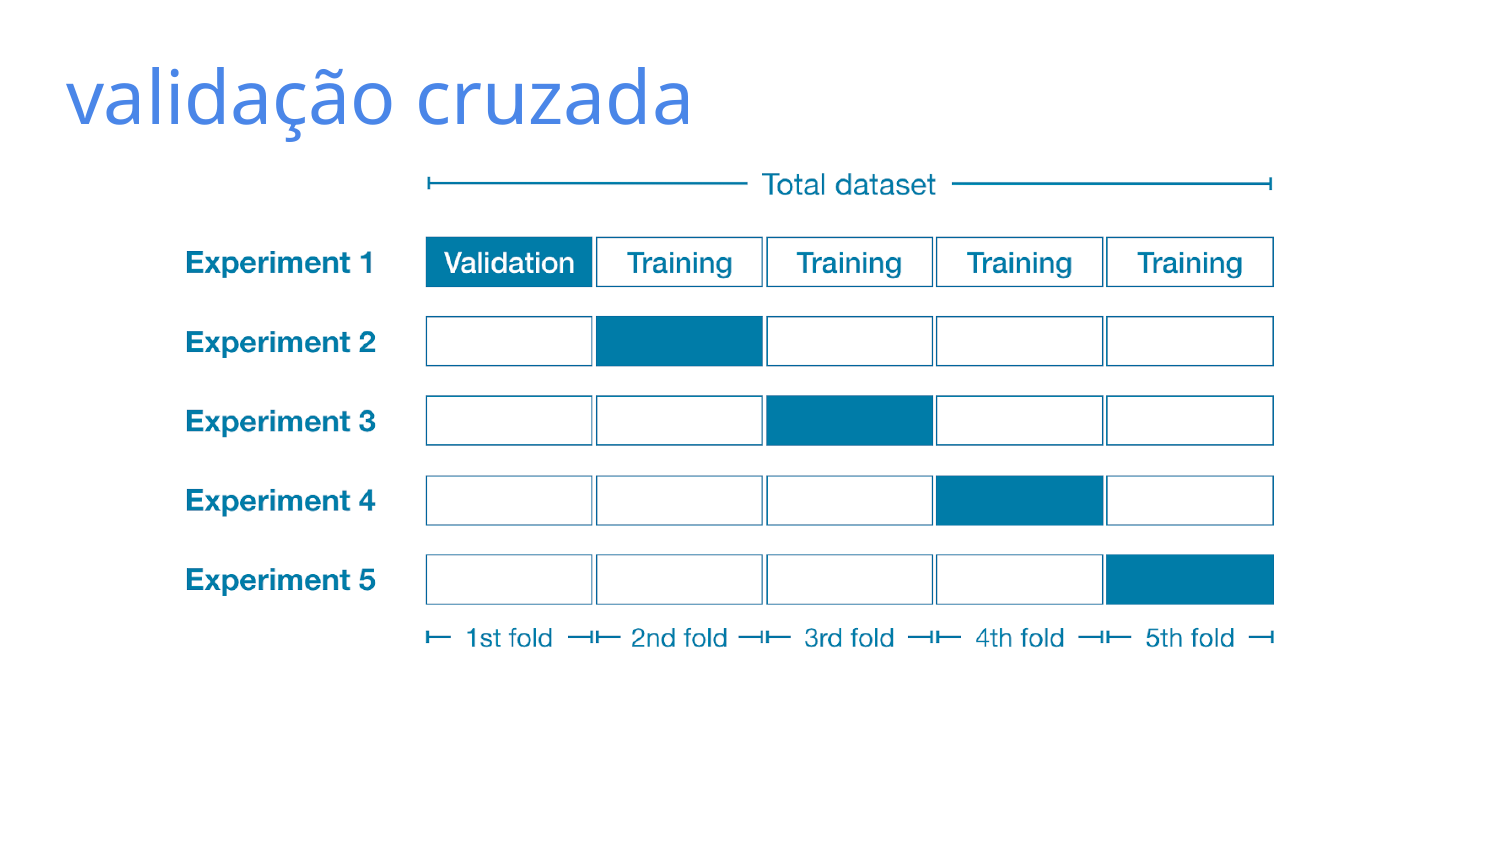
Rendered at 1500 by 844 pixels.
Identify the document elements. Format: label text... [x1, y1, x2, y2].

picture [137, 153, 1320, 672]
title validação cruzada [51, 34, 1449, 196]
